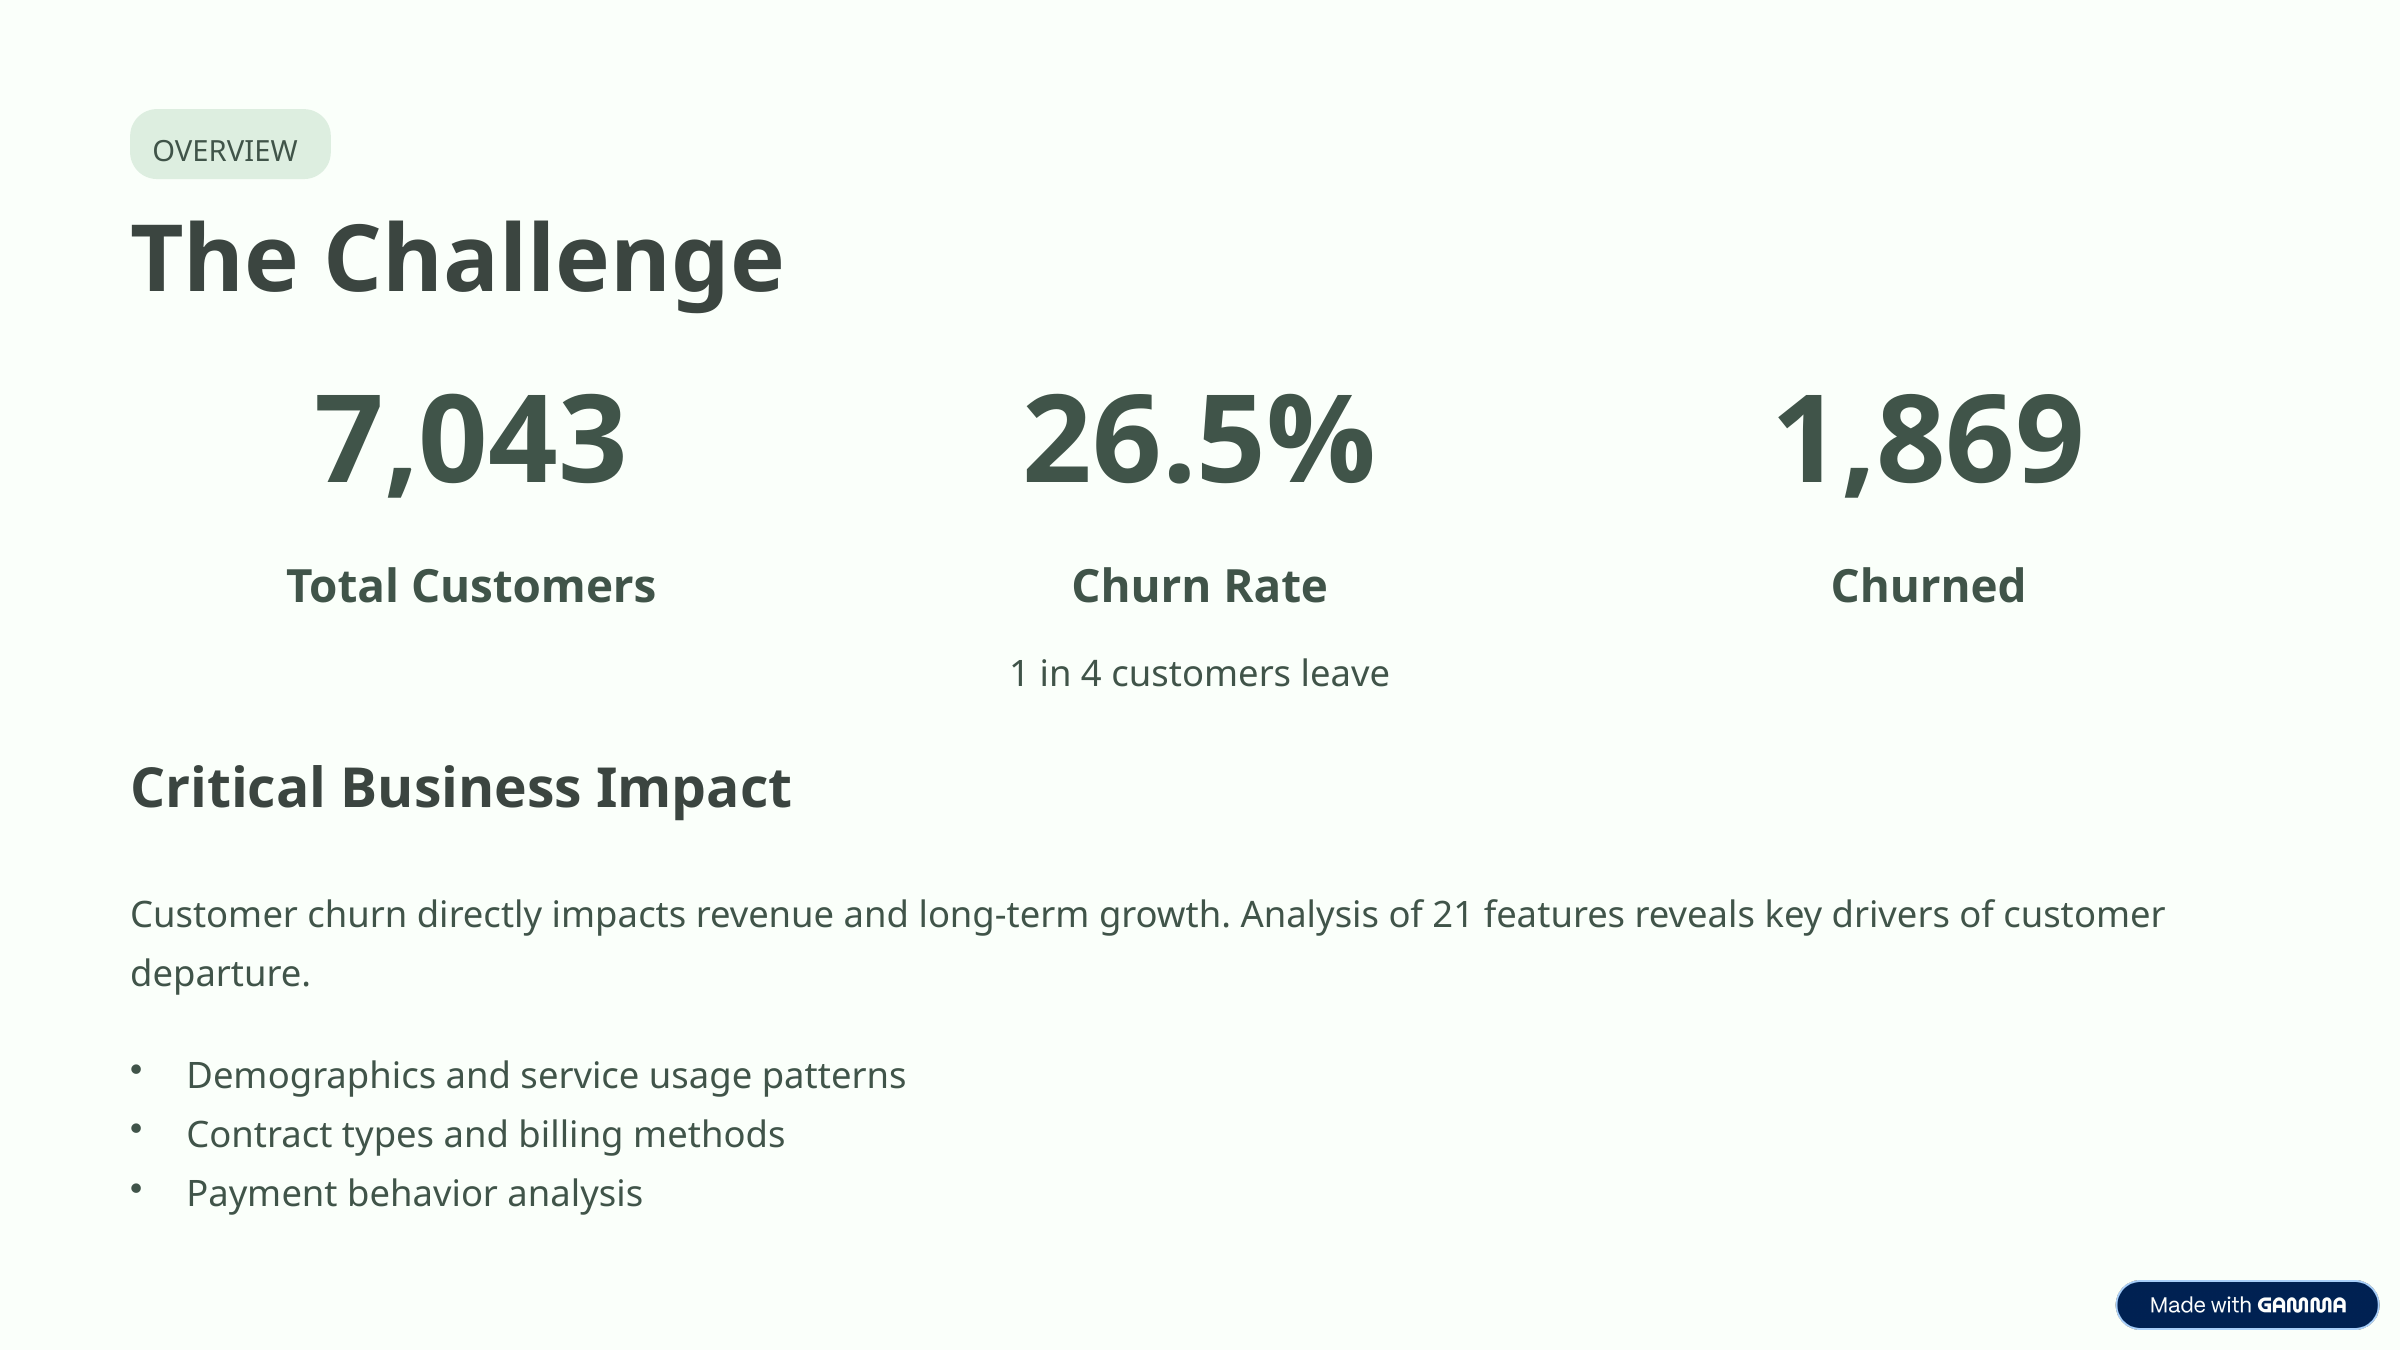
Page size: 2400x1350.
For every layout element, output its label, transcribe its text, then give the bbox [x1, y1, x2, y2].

text_box 1 in 4 customers leave [858, 634, 1541, 694]
text_box Customer churn directly impacts revenue and long-term growth. Analysis of 21 features reveals key drivers of customer departure. [130, 875, 2270, 995]
picture [2106, 1271, 2389, 1339]
text_box Total Customers [238, 553, 704, 612]
text_box Churned [1696, 553, 2162, 612]
text_box 7,043 [130, 384, 813, 508]
text_box 1,869 [1587, 384, 2270, 508]
text_box [130, 109, 331, 180]
text_box 26.5% [858, 384, 1541, 508]
text_box Demographics and service usage patterns Contract types and billing methods Payment behavior analysis [130, 1036, 2270, 1241]
text_box Churn Rate [967, 553, 1433, 612]
text_box The Challenge [130, 193, 1061, 311]
text_box OVERVIEW [152, 120, 309, 168]
text_box Critical Business Impact [130, 749, 825, 820]
